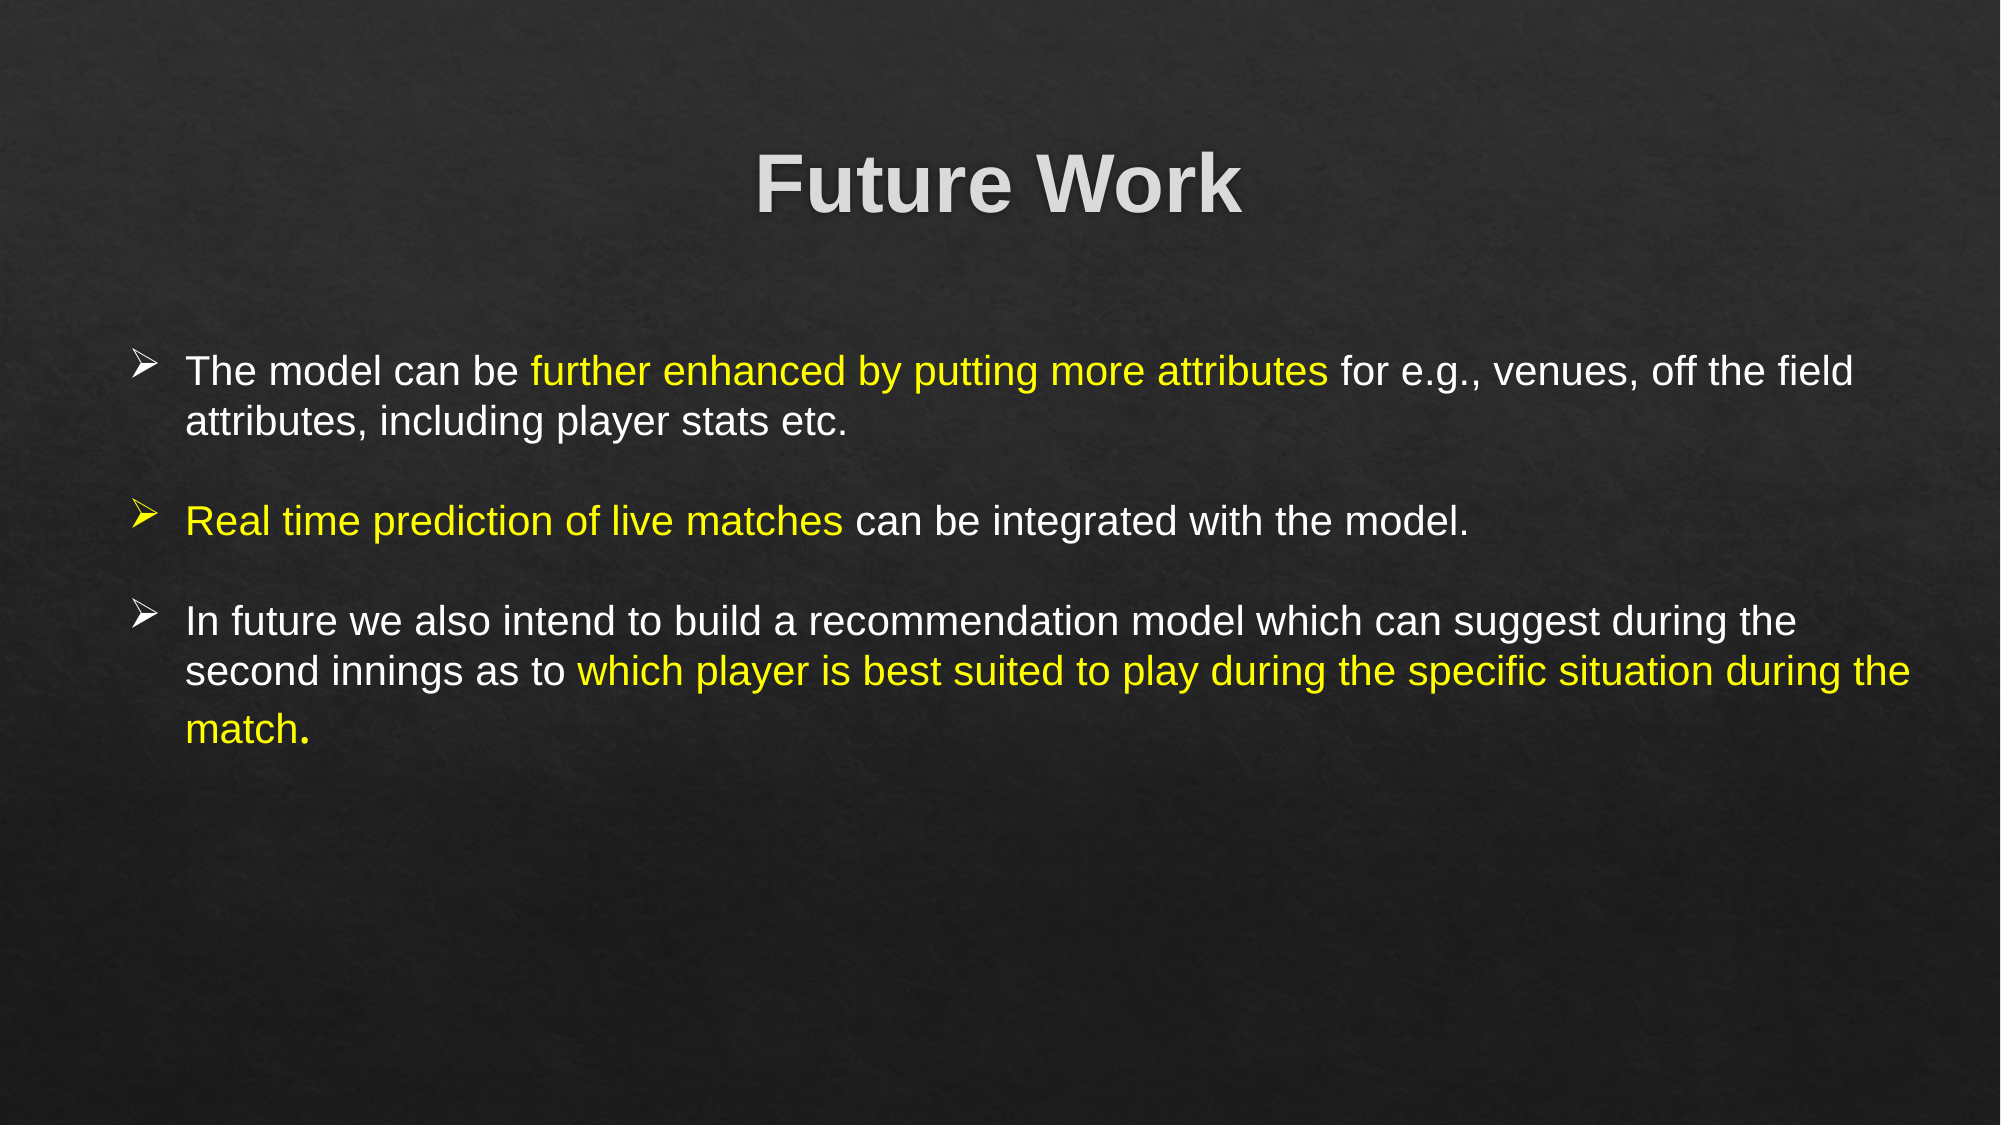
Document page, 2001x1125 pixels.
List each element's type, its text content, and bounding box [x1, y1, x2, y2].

title Future Work [149, 99, 1849, 260]
text_box The model can be further enhanced by putting more attributes for e.g., venues, off the field attributes, including player stats etc. Real time prediction of live matches can be integrated with the model. In future we also intend to build a recommendation model which can suggest during the second innings as to which player is best suited to play during the specific situation during the match. [113, 336, 1933, 761]
